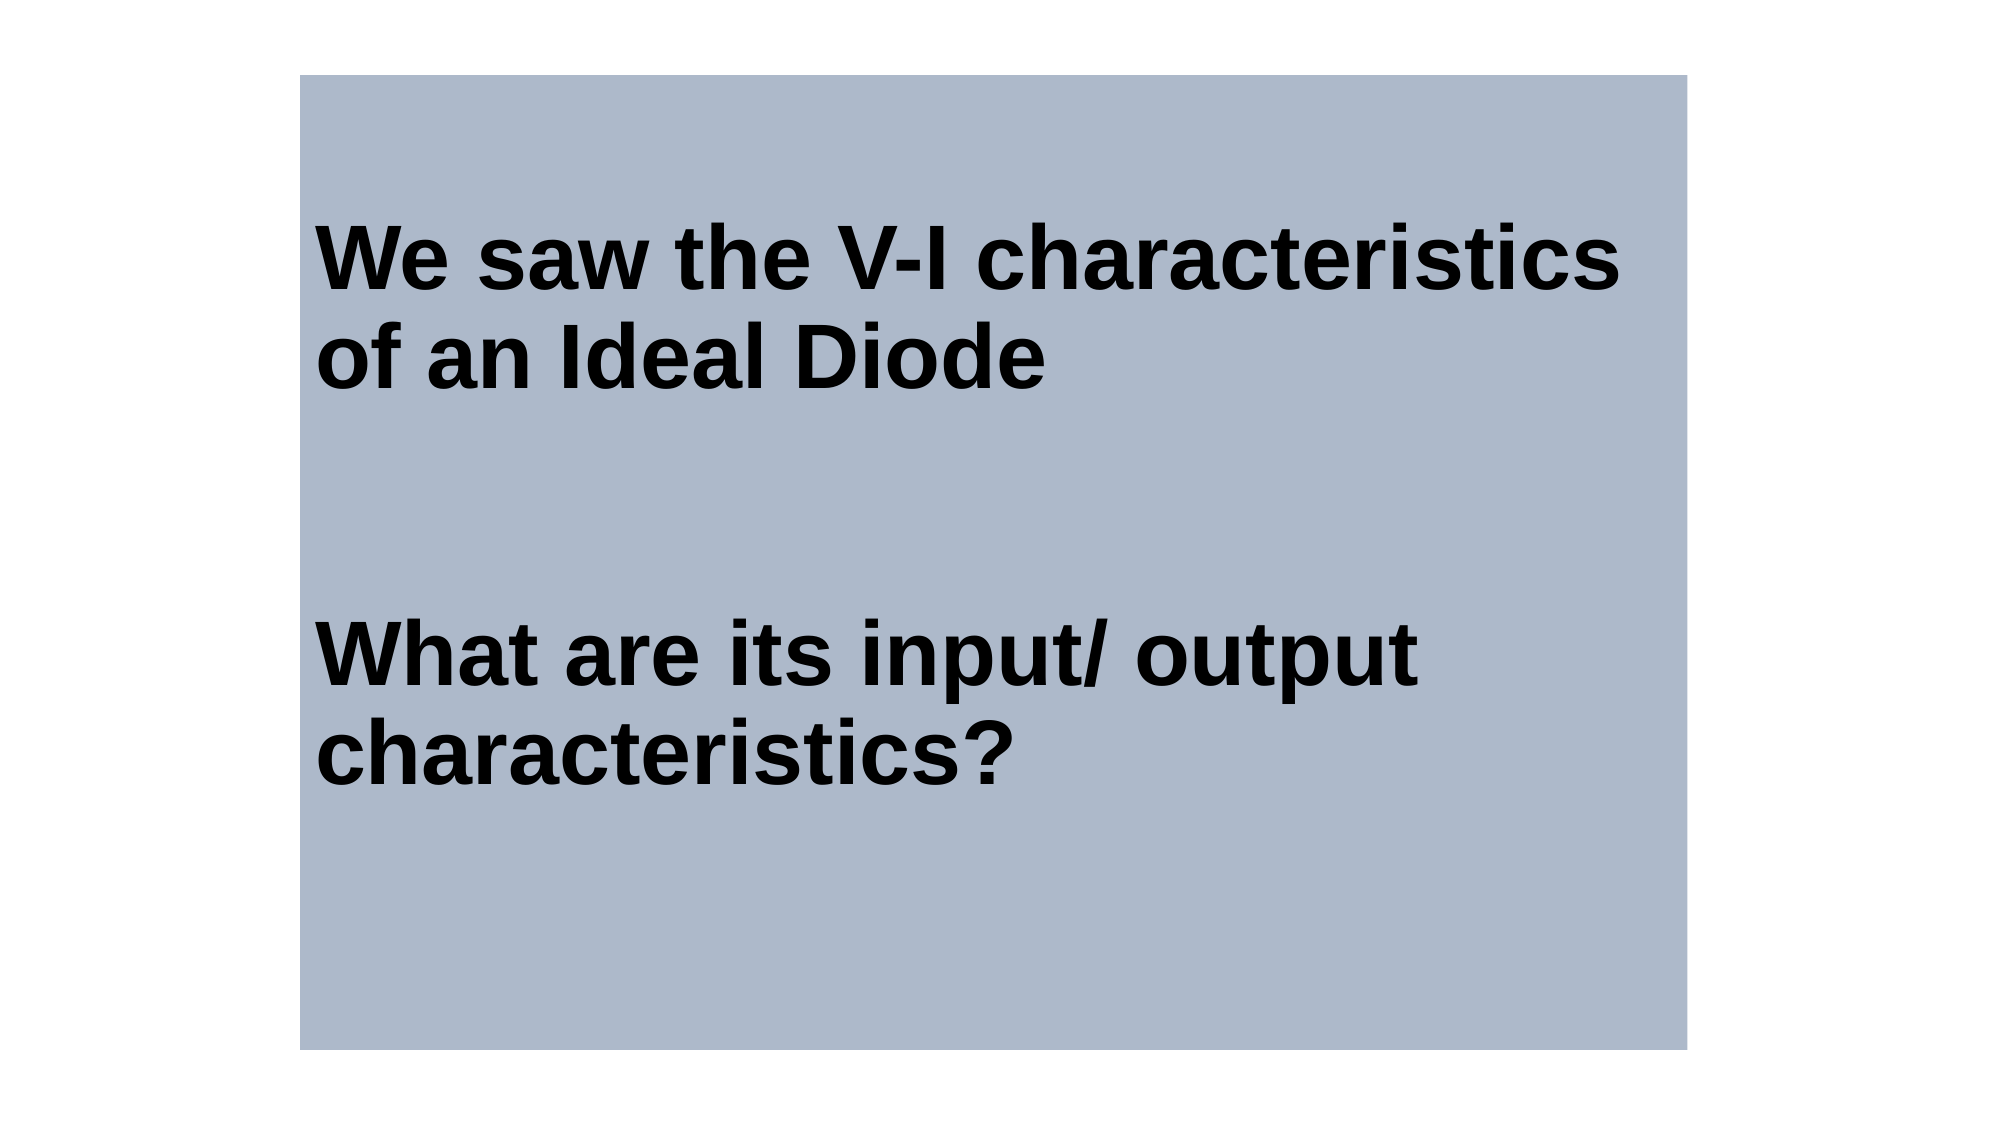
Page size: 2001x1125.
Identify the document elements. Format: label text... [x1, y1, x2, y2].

title We saw the V-I characteristics of an Ideal Diode What are its input/ output characteristics? [300, 75, 1688, 1050]
